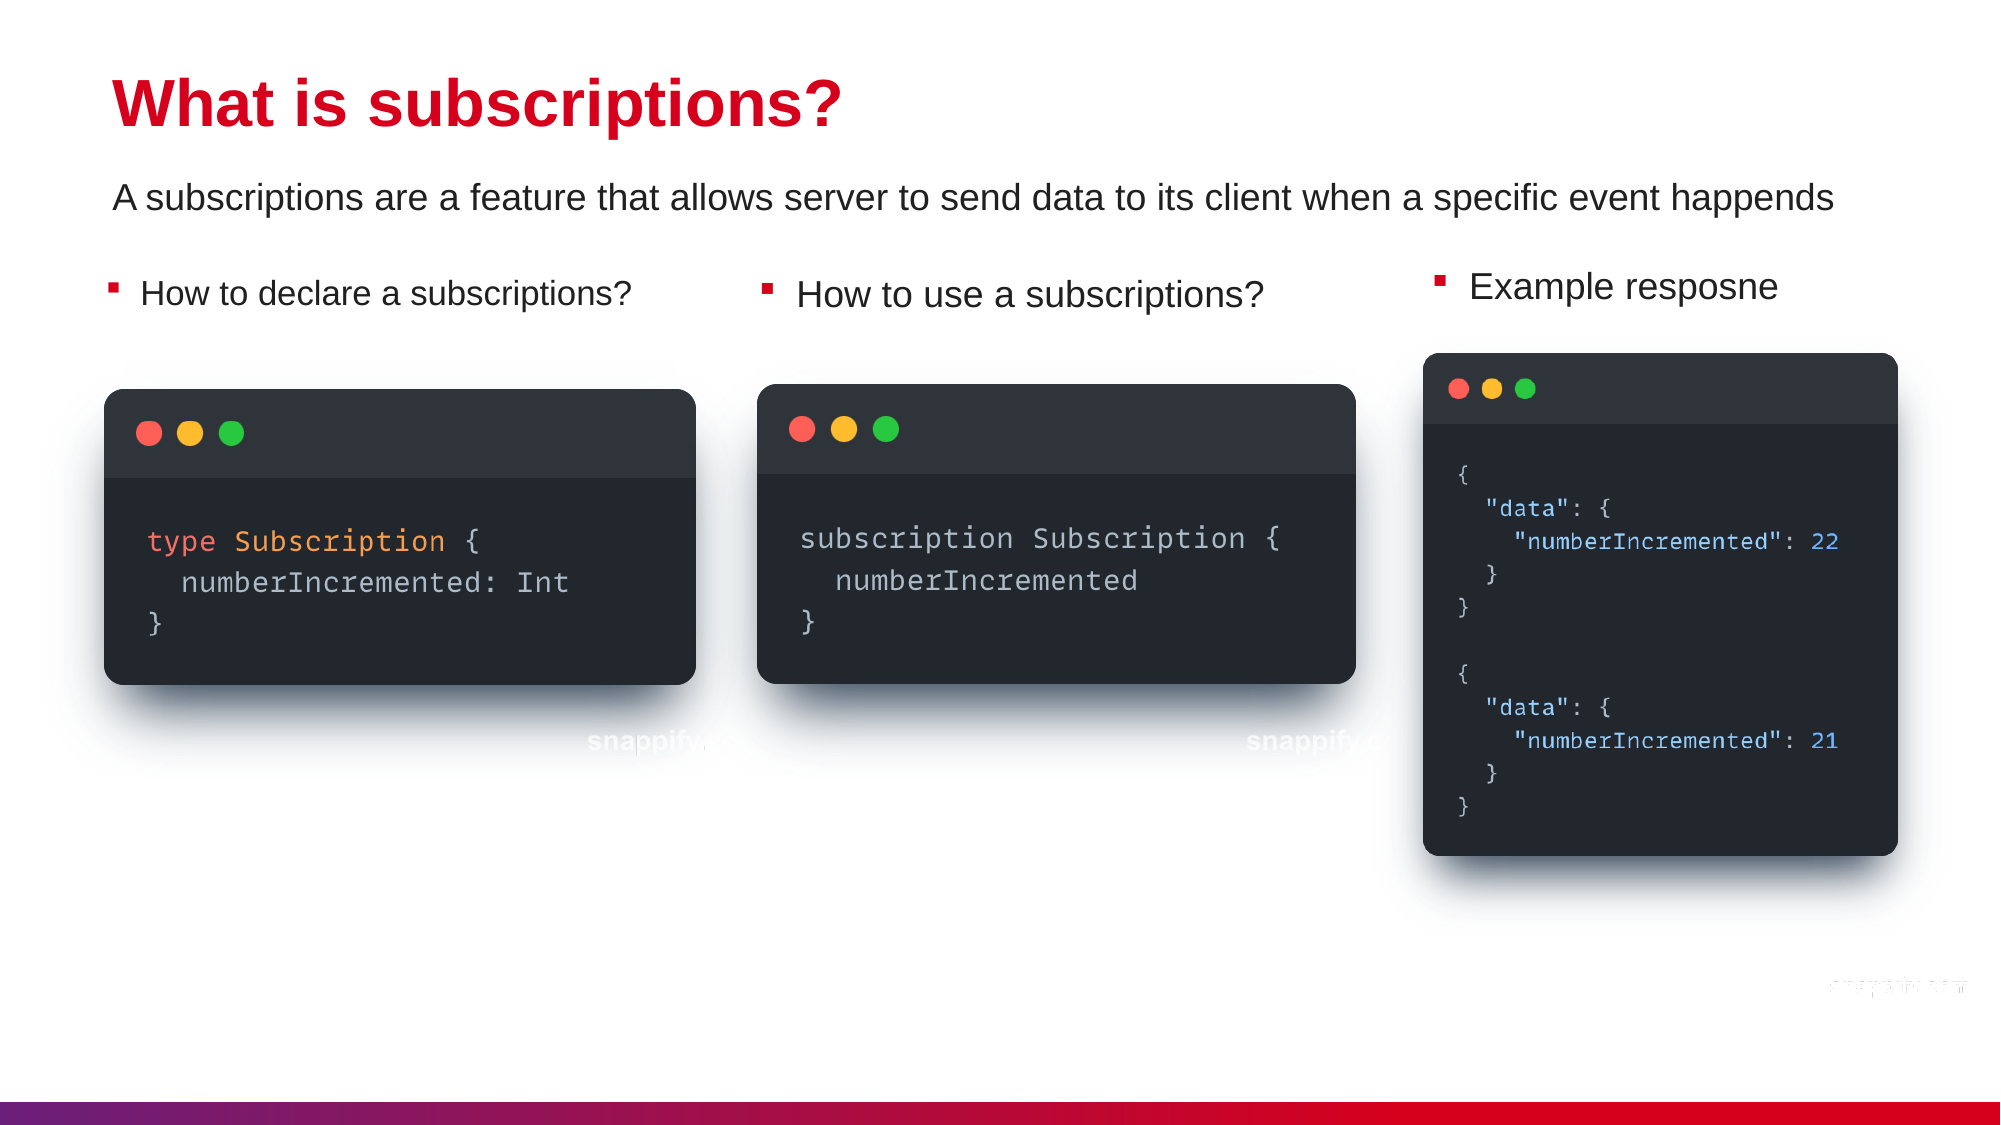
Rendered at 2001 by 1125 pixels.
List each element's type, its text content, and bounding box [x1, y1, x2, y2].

title What is subscriptions? [97, 61, 1786, 150]
list A subscriptions are a feature that allows server to send data to its client when a specific event happends [97, 170, 1867, 207]
picture [27, 202, 1978, 1016]
